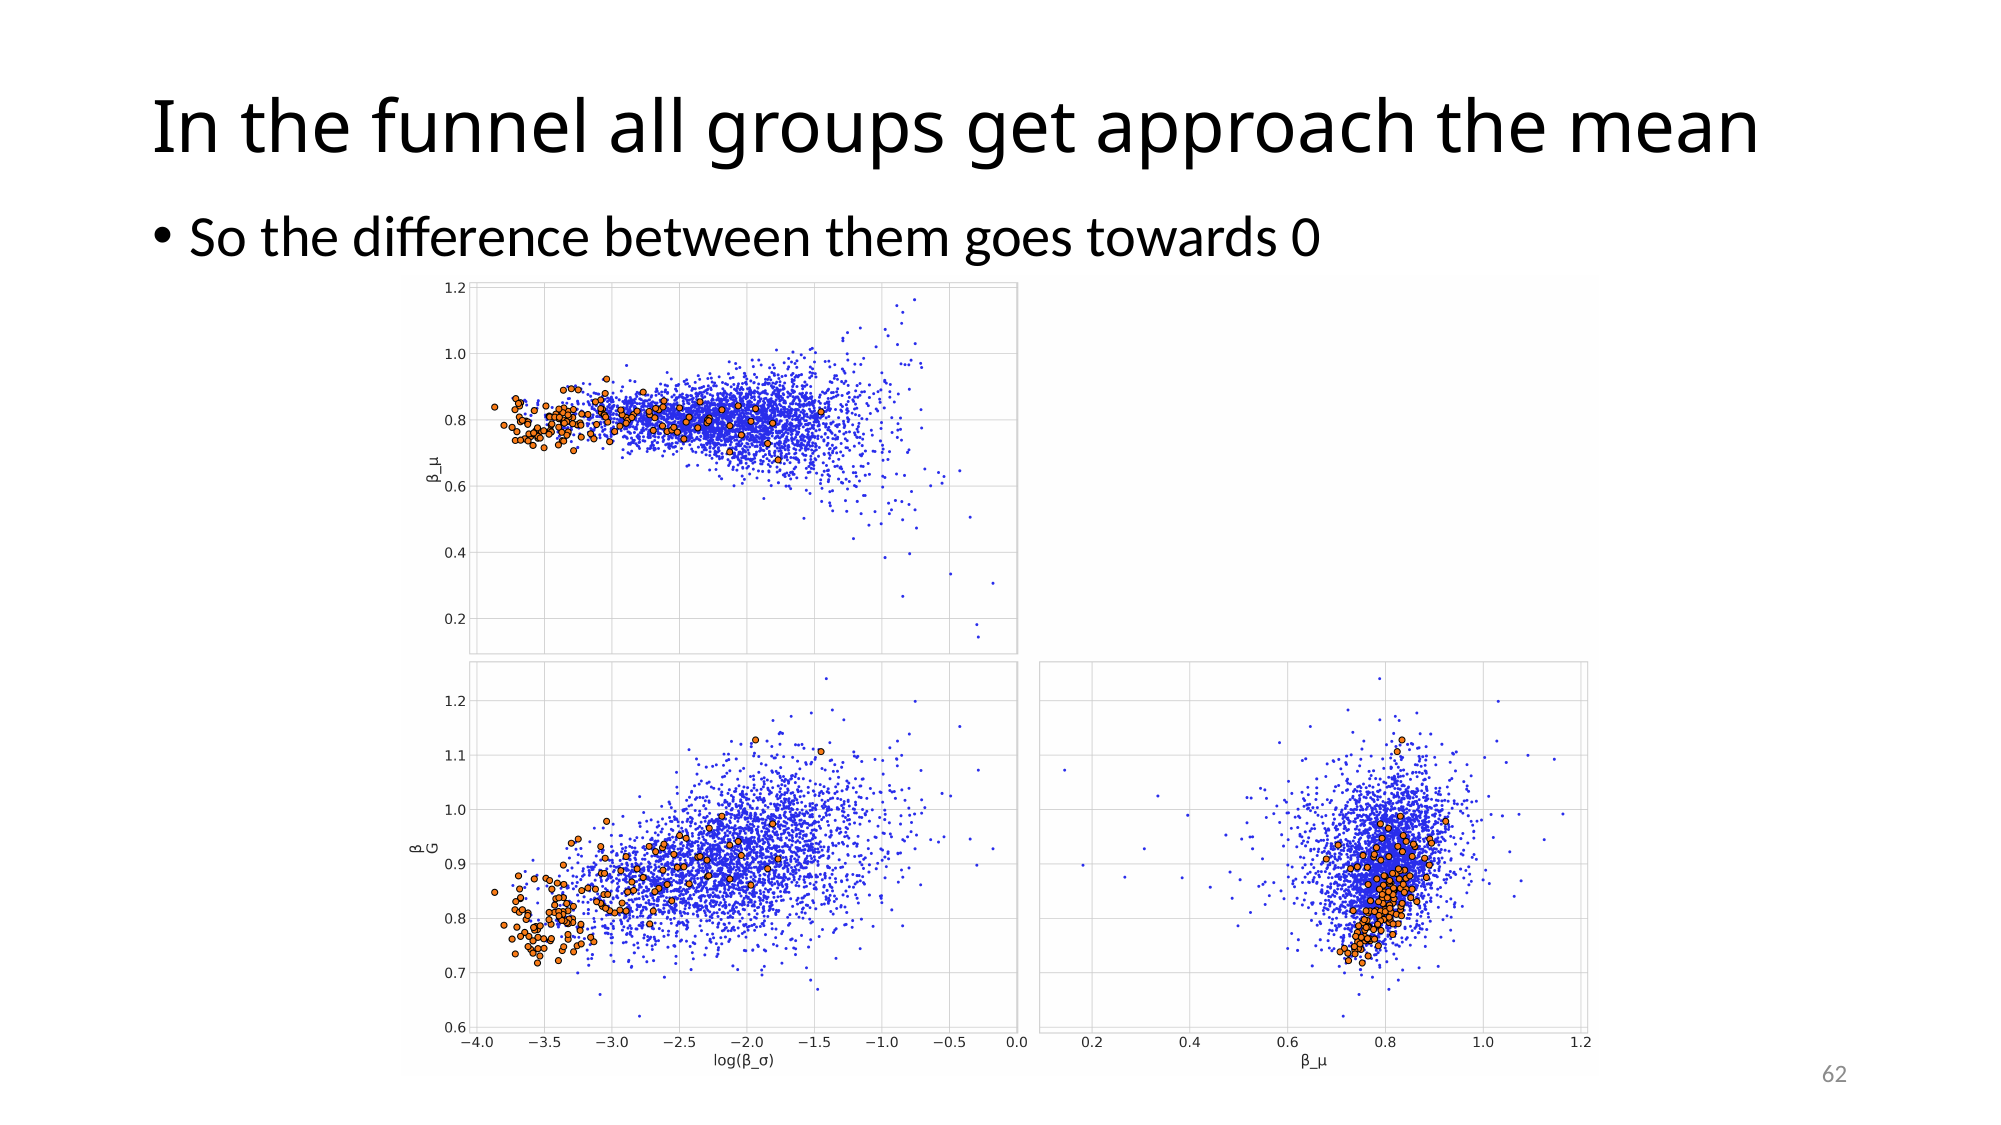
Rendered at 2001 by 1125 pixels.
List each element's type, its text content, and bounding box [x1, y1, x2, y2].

picture [401, 275, 1599, 1077]
slide_number 62 [1412, 1042, 1863, 1103]
list So the difference between them goes towards 0 [137, 198, 1863, 310]
title In the funnel all groups get approach the mean [137, 59, 1863, 198]
